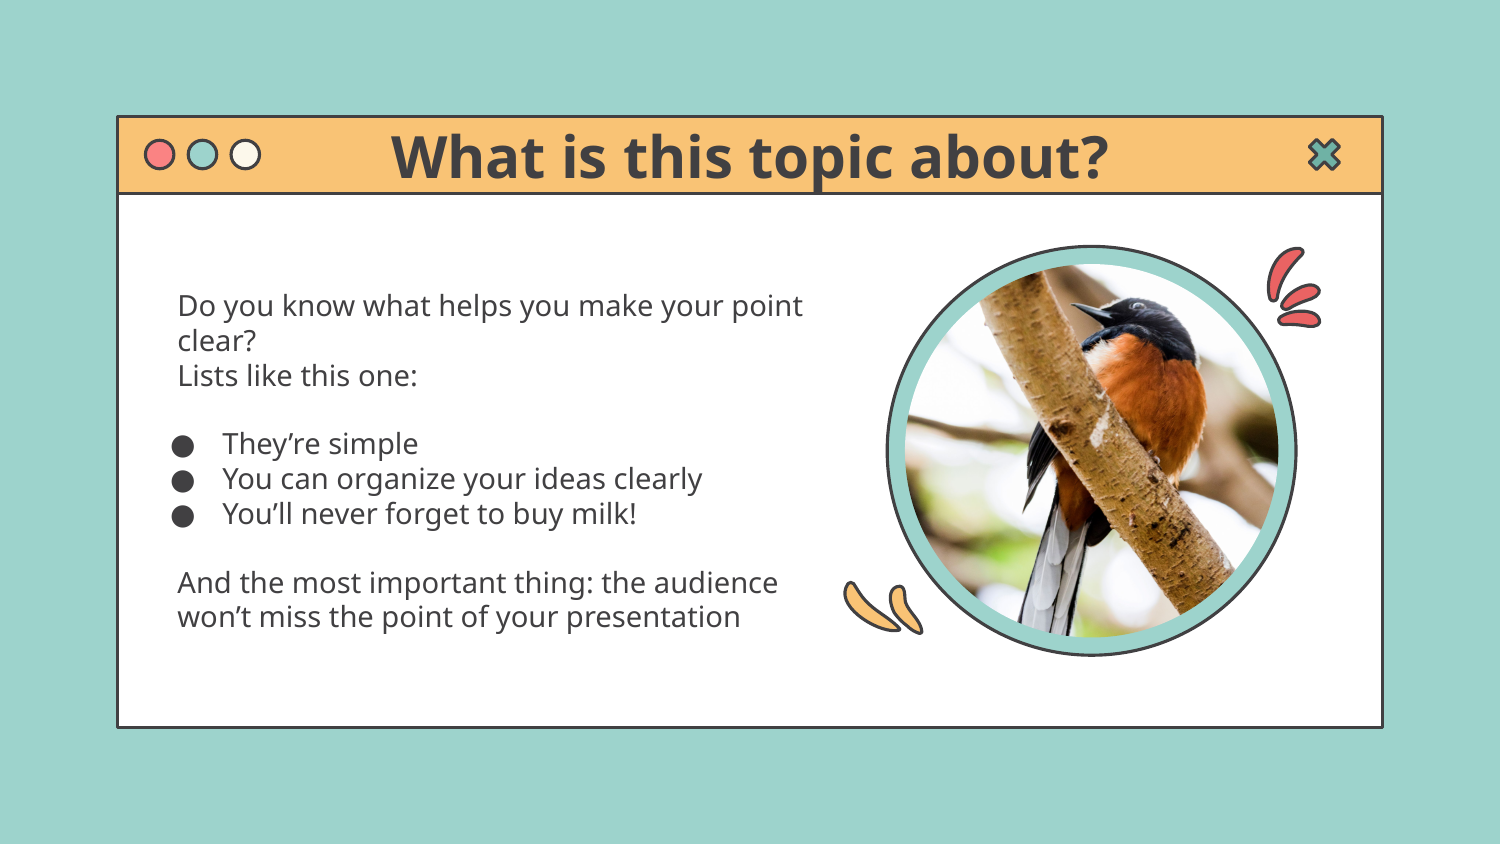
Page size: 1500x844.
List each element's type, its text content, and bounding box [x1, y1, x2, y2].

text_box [1258, 239, 1320, 333]
title What is this topic about? [116, 115, 1384, 195]
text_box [858, 559, 918, 652]
text_box [887, 382, 899, 520]
text_box [1013, 246, 1171, 262]
picture [904, 263, 1279, 638]
text_box [1282, 376, 1297, 526]
text_box [1309, 139, 1340, 170]
list Do you know what helps you make your point clear? Lists like this one: They’re simple You can organize your ideas clearly You’ll never forget to buy milk! And the most important thing: the audience won’t miss the point of your presentation [116, 195, 1384, 729]
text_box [145, 139, 260, 169]
text_box [1030, 646, 1153, 656]
